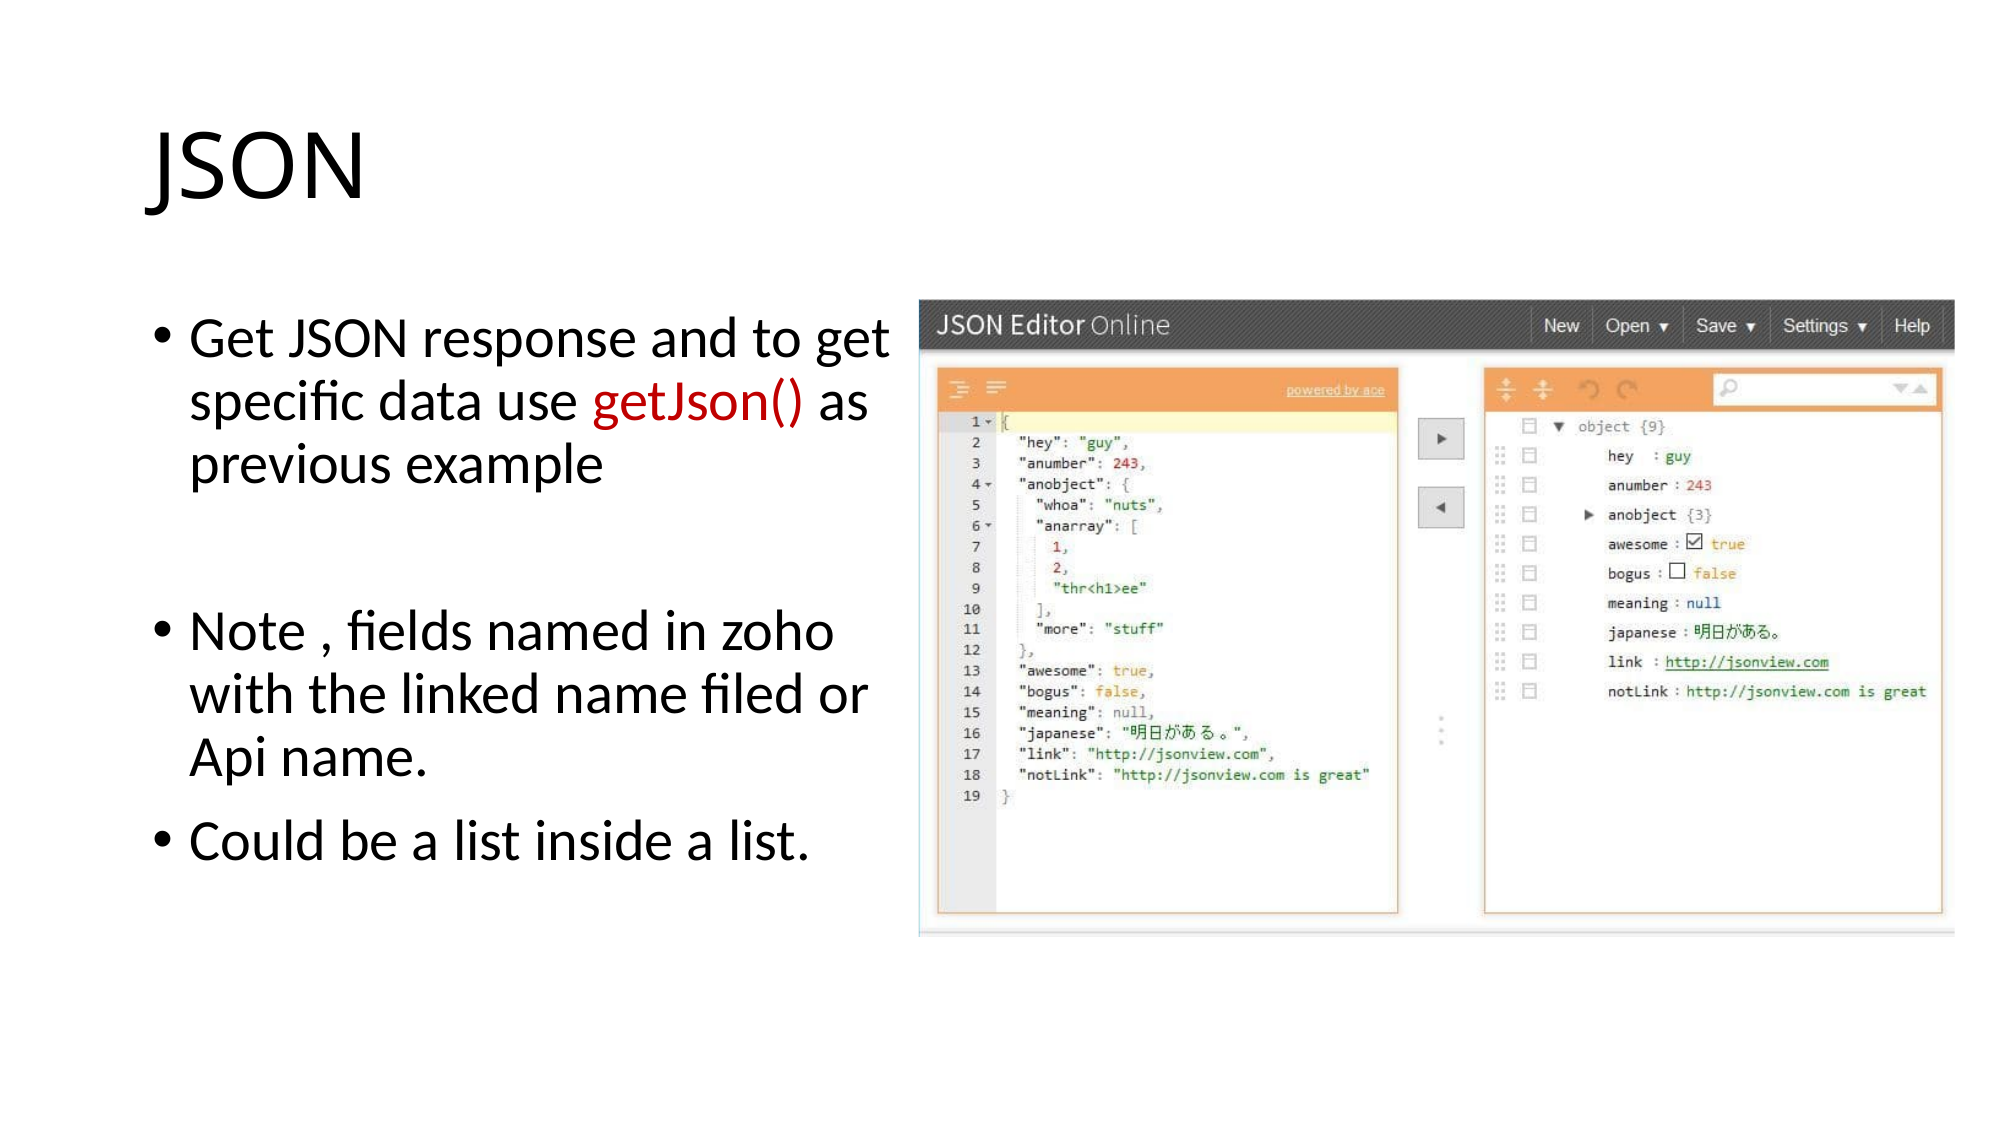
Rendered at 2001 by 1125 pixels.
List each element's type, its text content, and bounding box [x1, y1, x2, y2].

picture [918, 299, 1955, 937]
list Get JSON response and to get specific data use getJson() as previous example Note , fields named in zoho with the linked name filed or Api name. Could be a list inside a list. [137, 299, 959, 1014]
title JSON [137, 59, 1863, 278]
